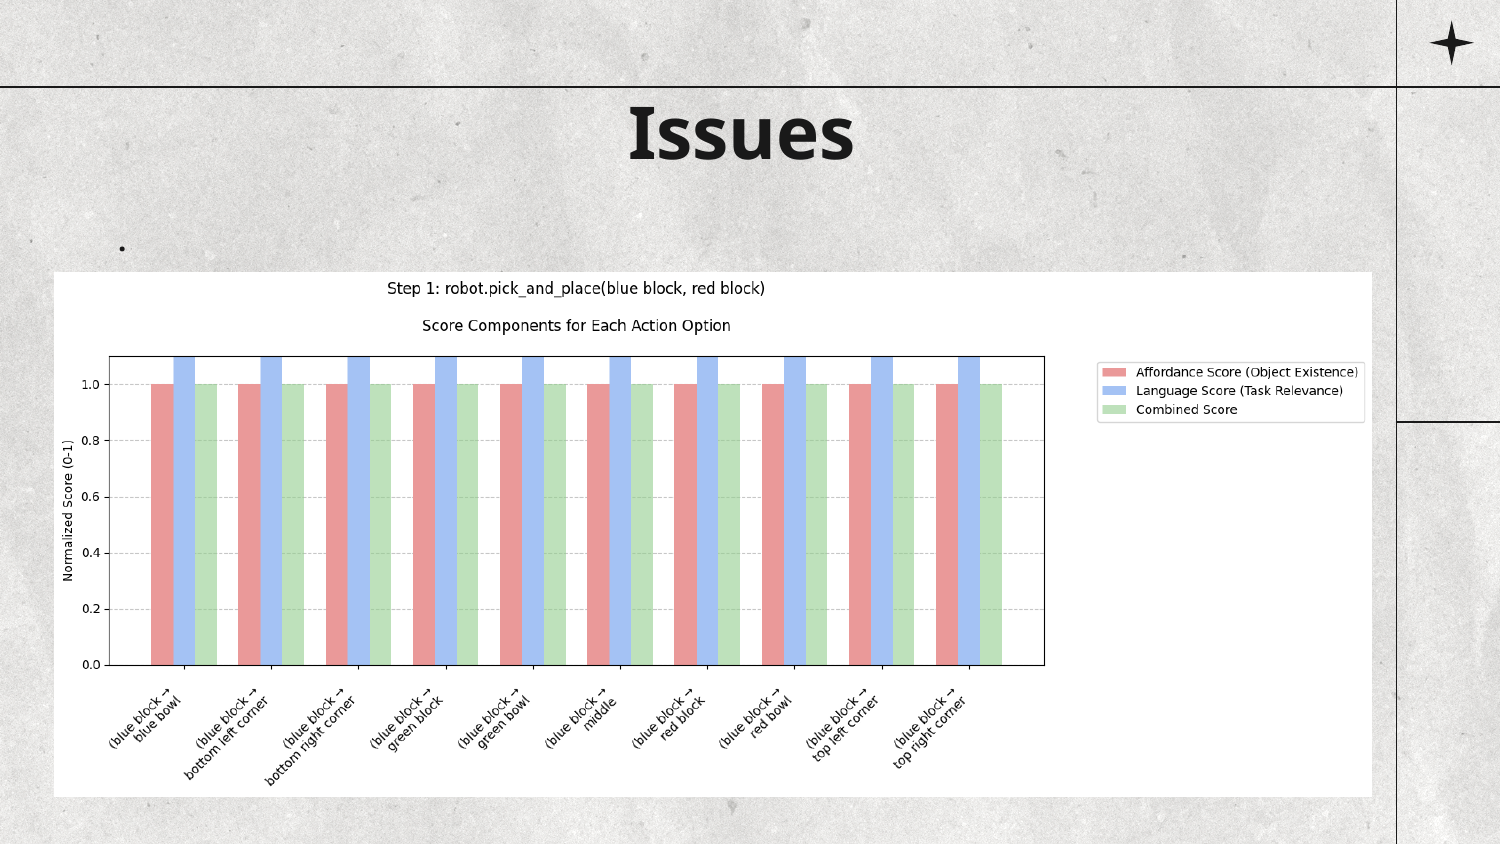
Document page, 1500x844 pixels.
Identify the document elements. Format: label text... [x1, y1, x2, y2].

picture [0, 0, 1396, 86]
title Issues [118, 86, 1382, 189]
picture [1397, 88, 1500, 421]
picture [1397, 423, 1500, 844]
picture [1397, 0, 1500, 86]
picture [0, 88, 1396, 844]
list . [118, 207, 1382, 756]
